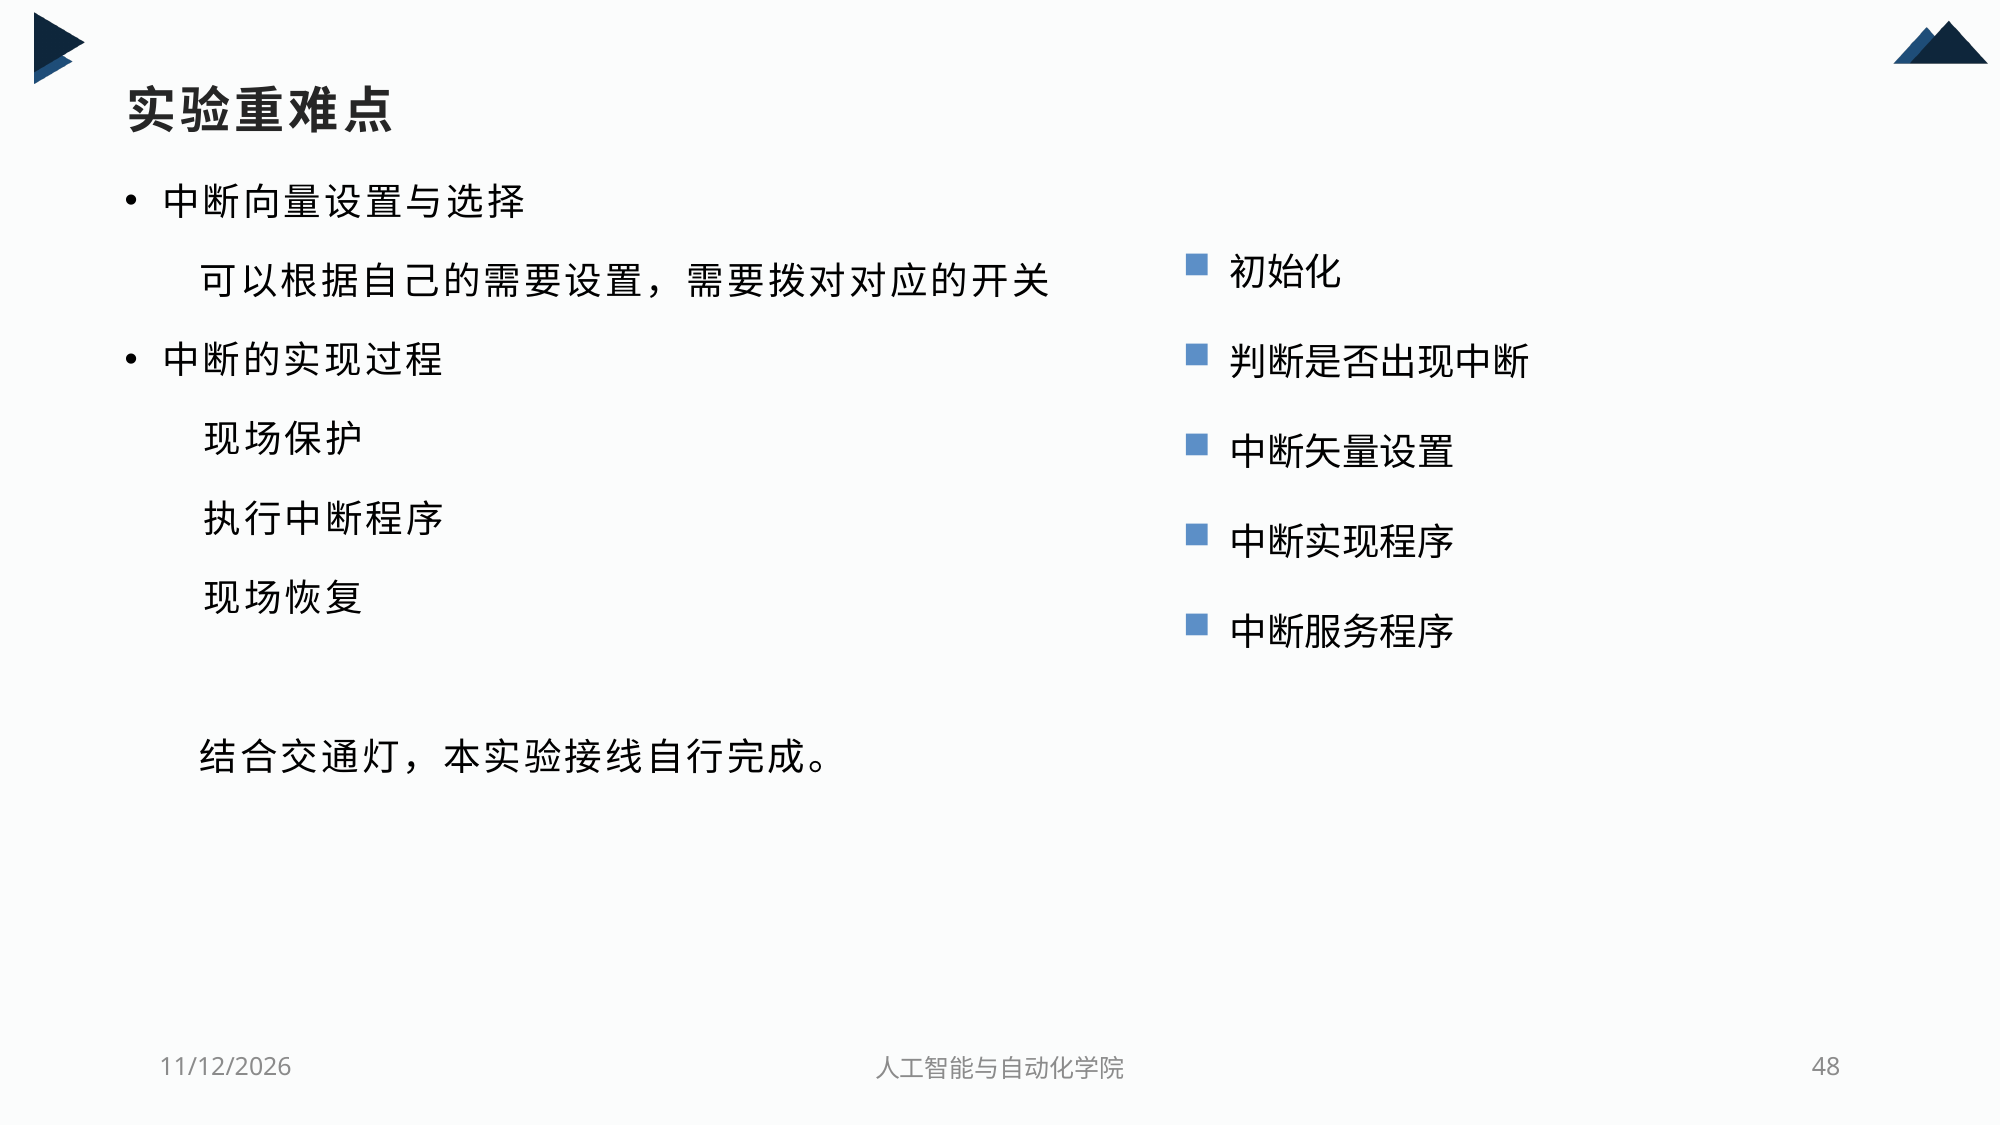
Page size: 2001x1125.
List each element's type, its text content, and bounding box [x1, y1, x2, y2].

text_box 中断向量设置与选择 可以根据自己的需要设置，需要拨对对应的开关 中断的实现过程 现场保护 执行中断程序 现场恢复 结合交通灯，本实验接线自行完成。 [109, 156, 1891, 1041]
text_box [144, 1041, 588, 1094]
text_box [1412, 1041, 1856, 1094]
picture [0, 0, 119, 97]
text_box 实验重难点 [109, 72, 1891, 146]
picture [1881, 0, 2000, 85]
text_box 人工智能与自动化学院 [675, 1041, 1325, 1094]
